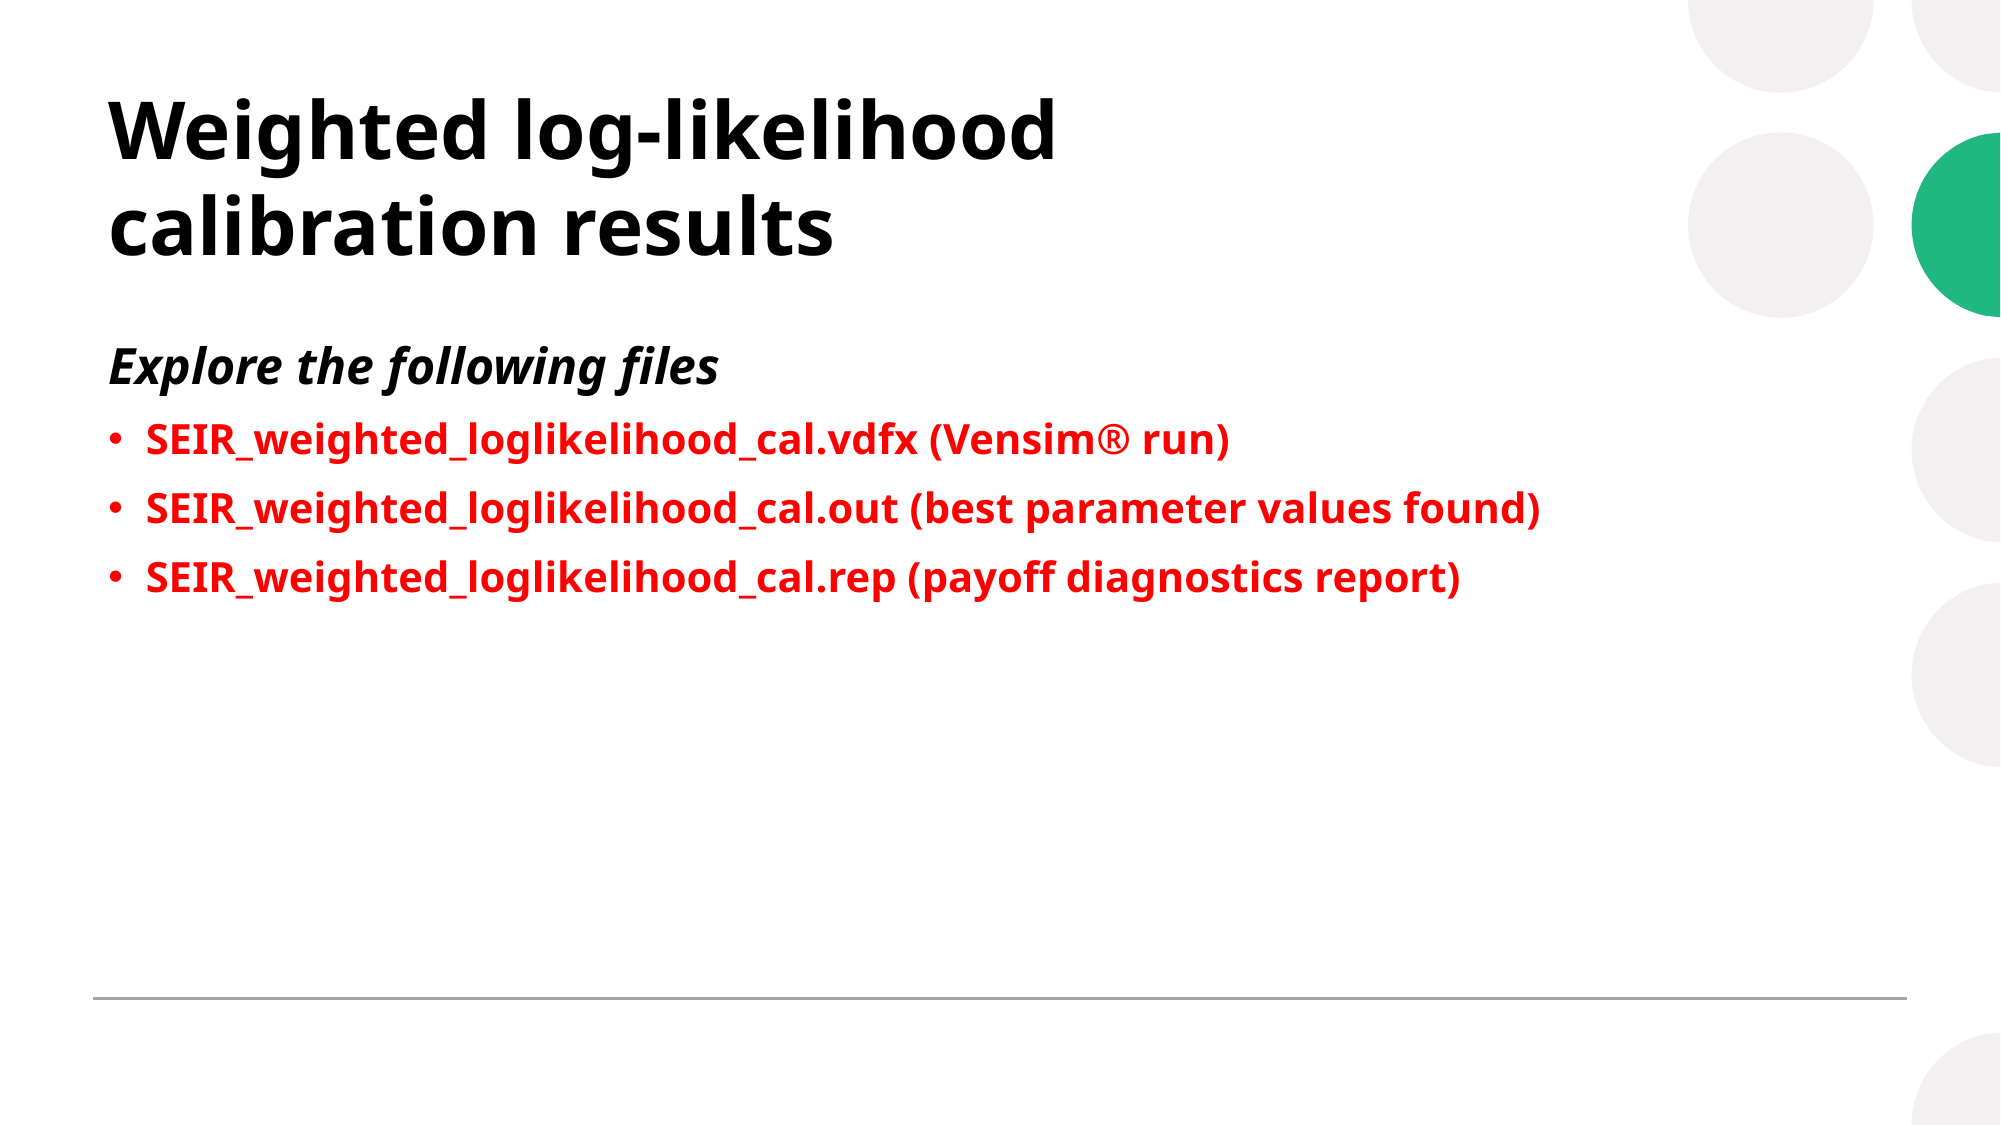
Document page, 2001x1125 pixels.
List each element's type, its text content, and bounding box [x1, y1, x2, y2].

title Weighted log-likelihood calibration results [93, 72, 1297, 281]
list Explore the following files [93, 266, 953, 403]
list SEIR_weighted_loglikelihood_cal.vdfx (Vensim® run) SEIR_weighted_loglikelihood_cal.out (best parameter values found) SEIR_weighted_loglikelihood_cal.rep (payoff diagnostics report) [93, 405, 1896, 949]
